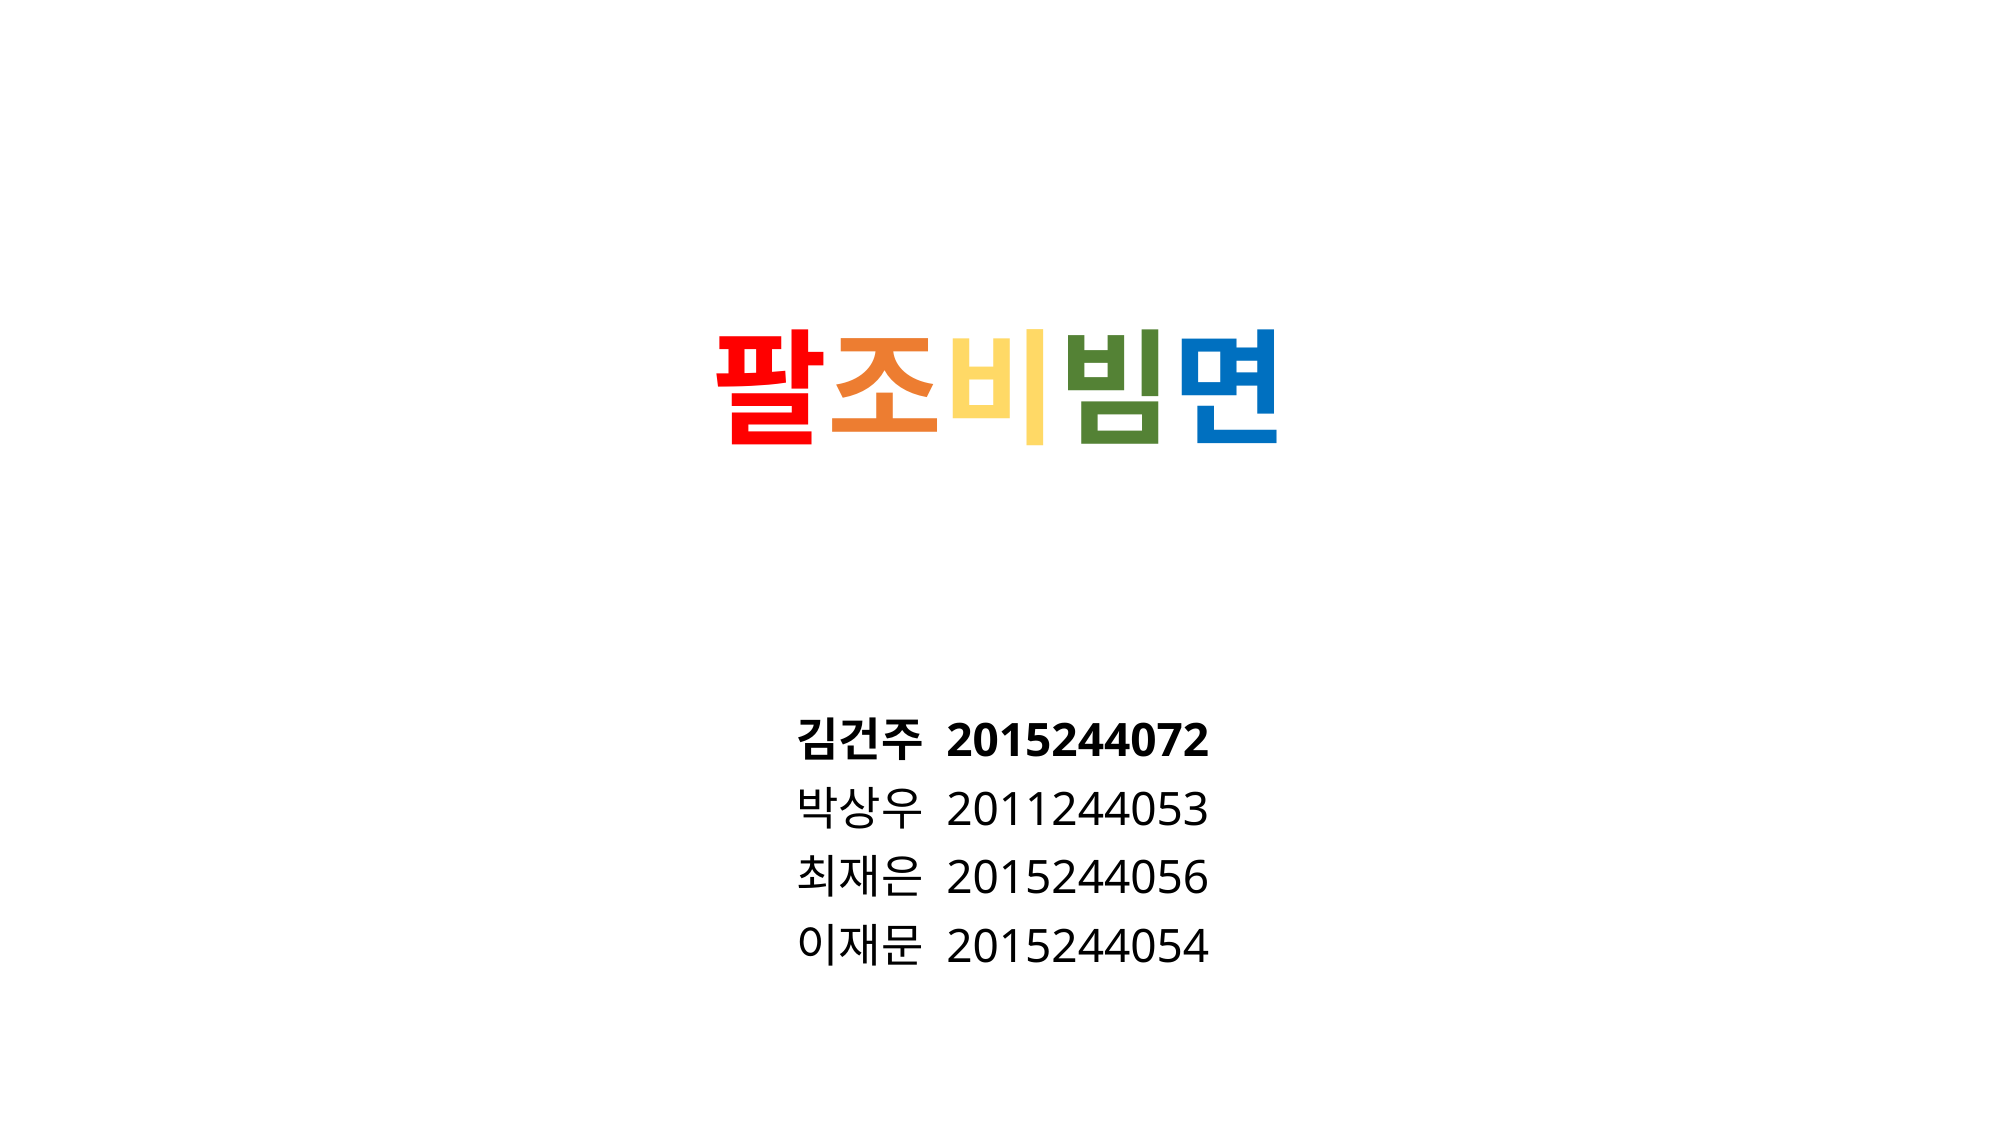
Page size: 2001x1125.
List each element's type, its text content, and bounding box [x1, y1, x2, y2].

subtitle 김건주 2015244072 박상우 2011244053 최재은 2015244056 이재문 2015244054 [252, 709, 1753, 981]
title 팔조비빔면 [249, 77, 1750, 469]
